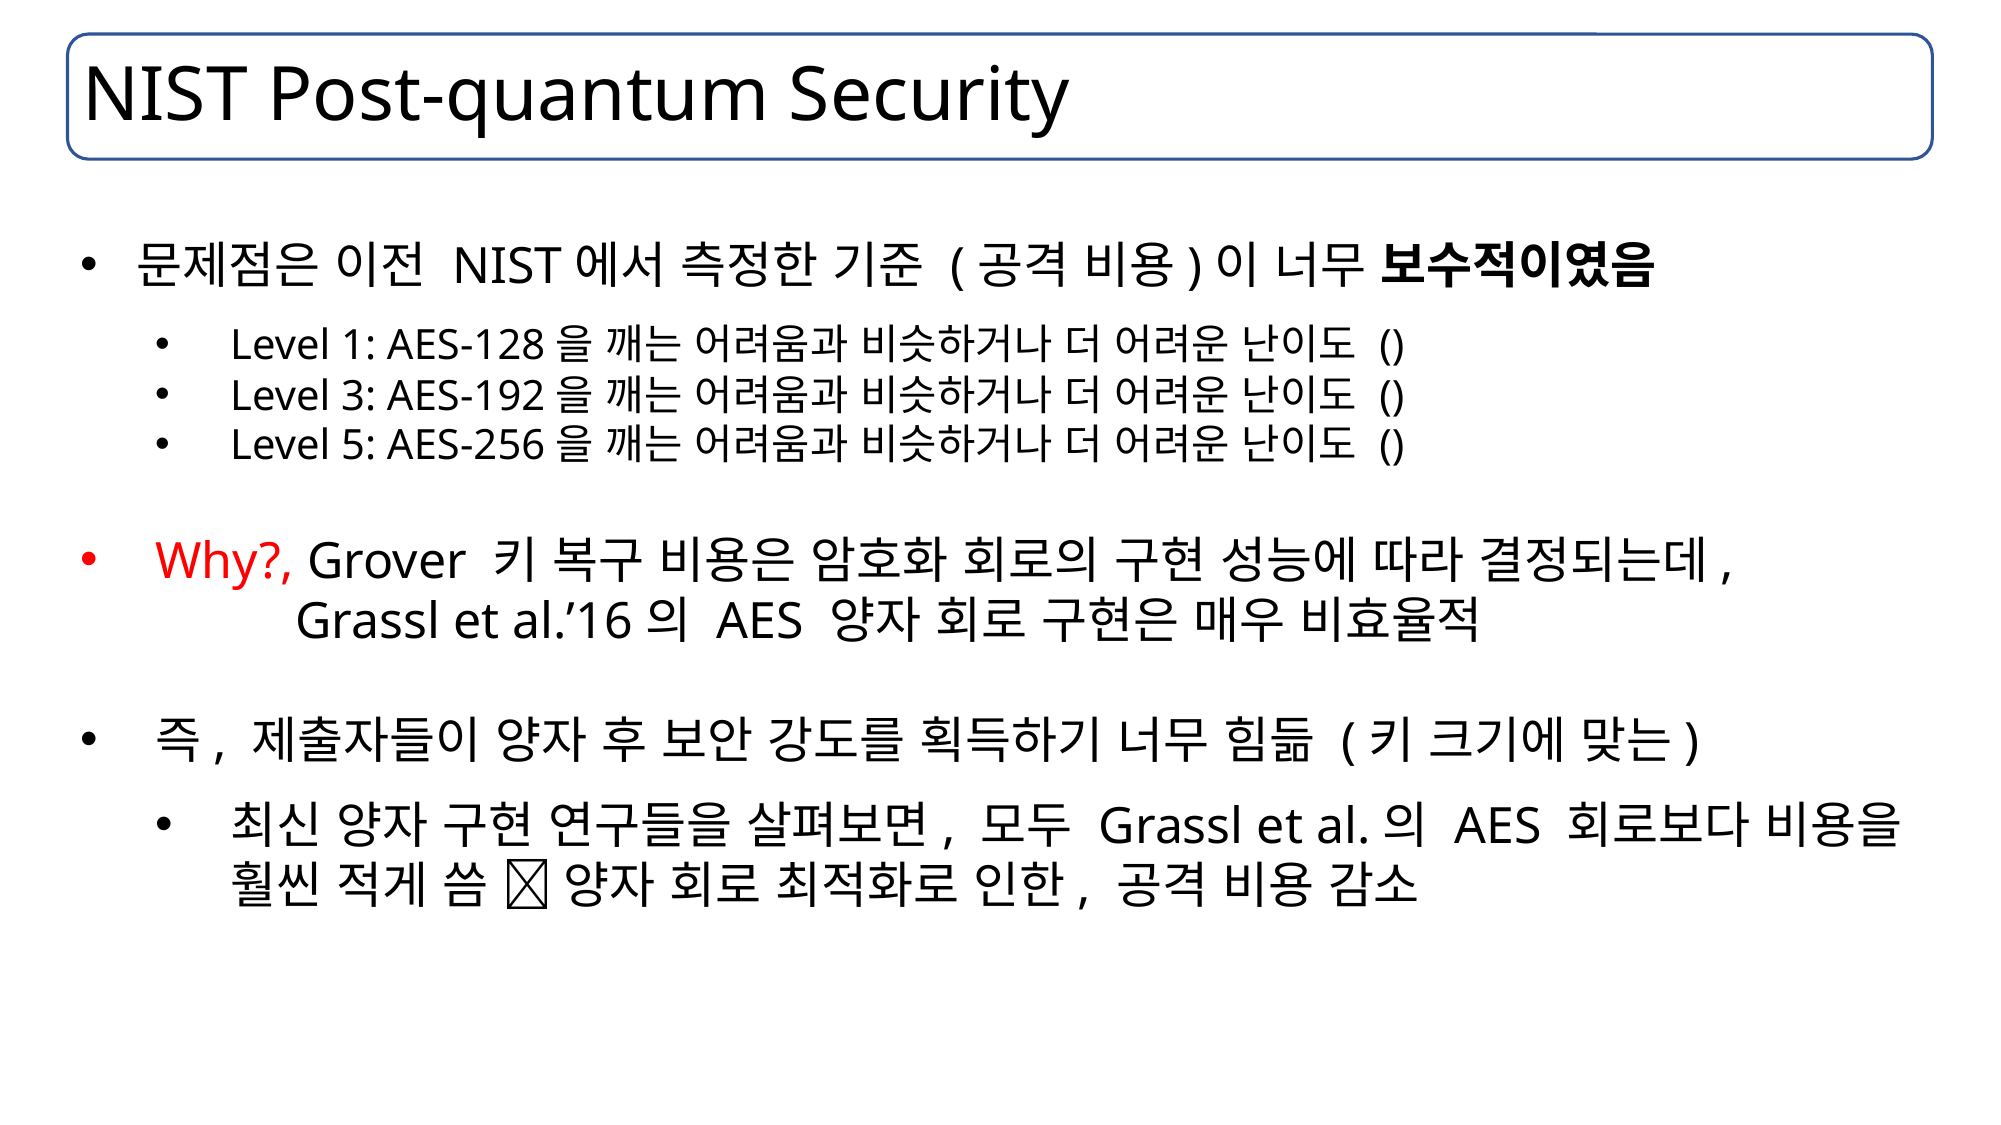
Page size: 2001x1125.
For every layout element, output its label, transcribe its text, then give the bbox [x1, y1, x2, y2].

title NIST Post-quantum Security [67, 34, 1933, 160]
